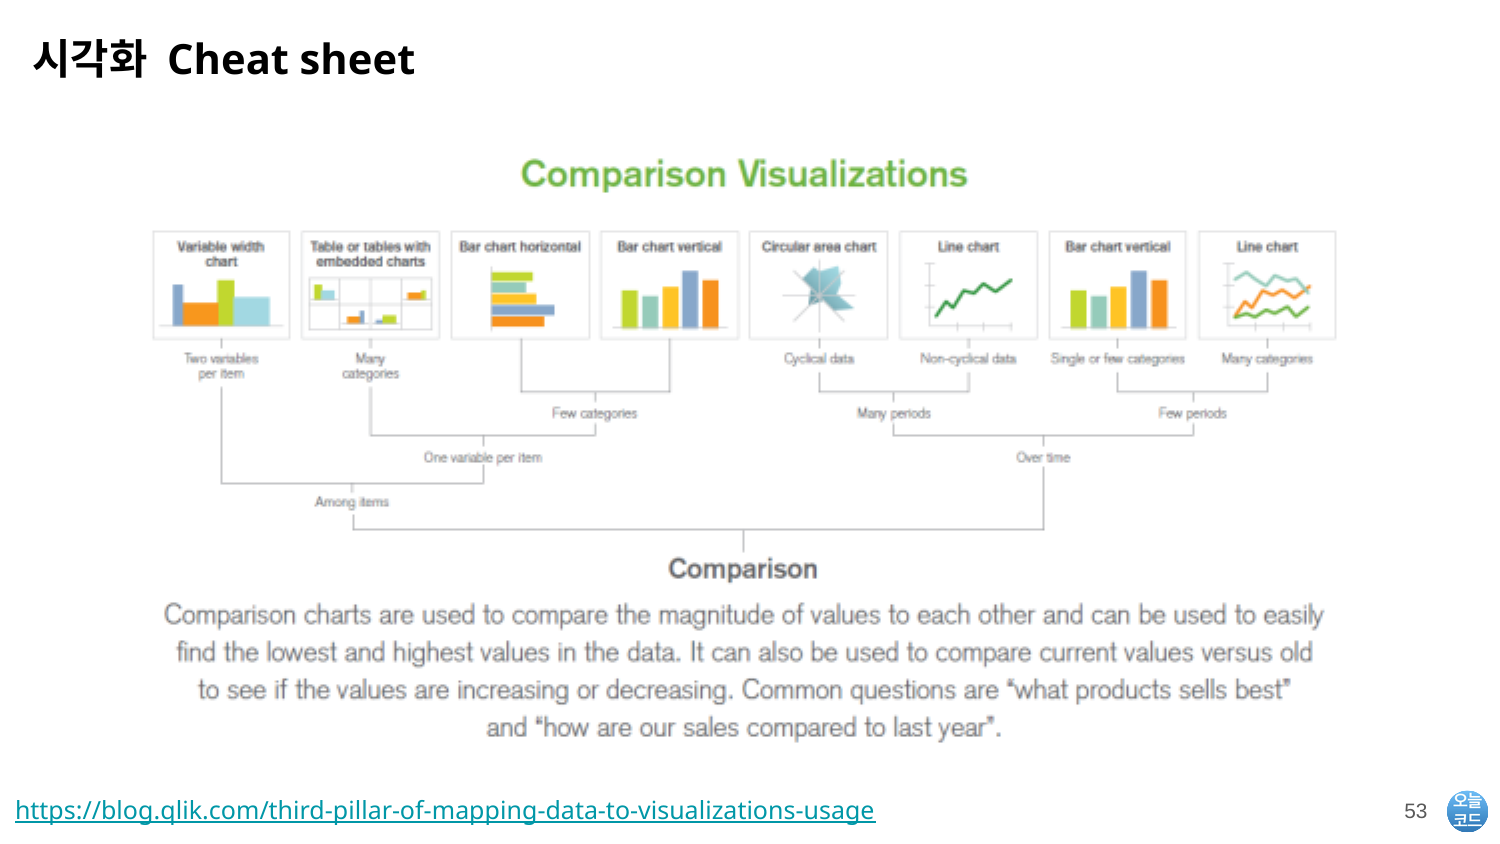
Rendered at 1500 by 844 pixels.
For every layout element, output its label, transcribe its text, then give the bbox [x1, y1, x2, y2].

slide_number ‹#› [1376, 777, 1443, 843]
picture [1436, 778, 1500, 844]
picture [121, 104, 1371, 795]
title 시각화 Cheat sheet [17, 11, 1483, 106]
title https://blog.qlik.com/third-pillar-of-mapping-data-to-visualizations-usage [0, 779, 1399, 844]
